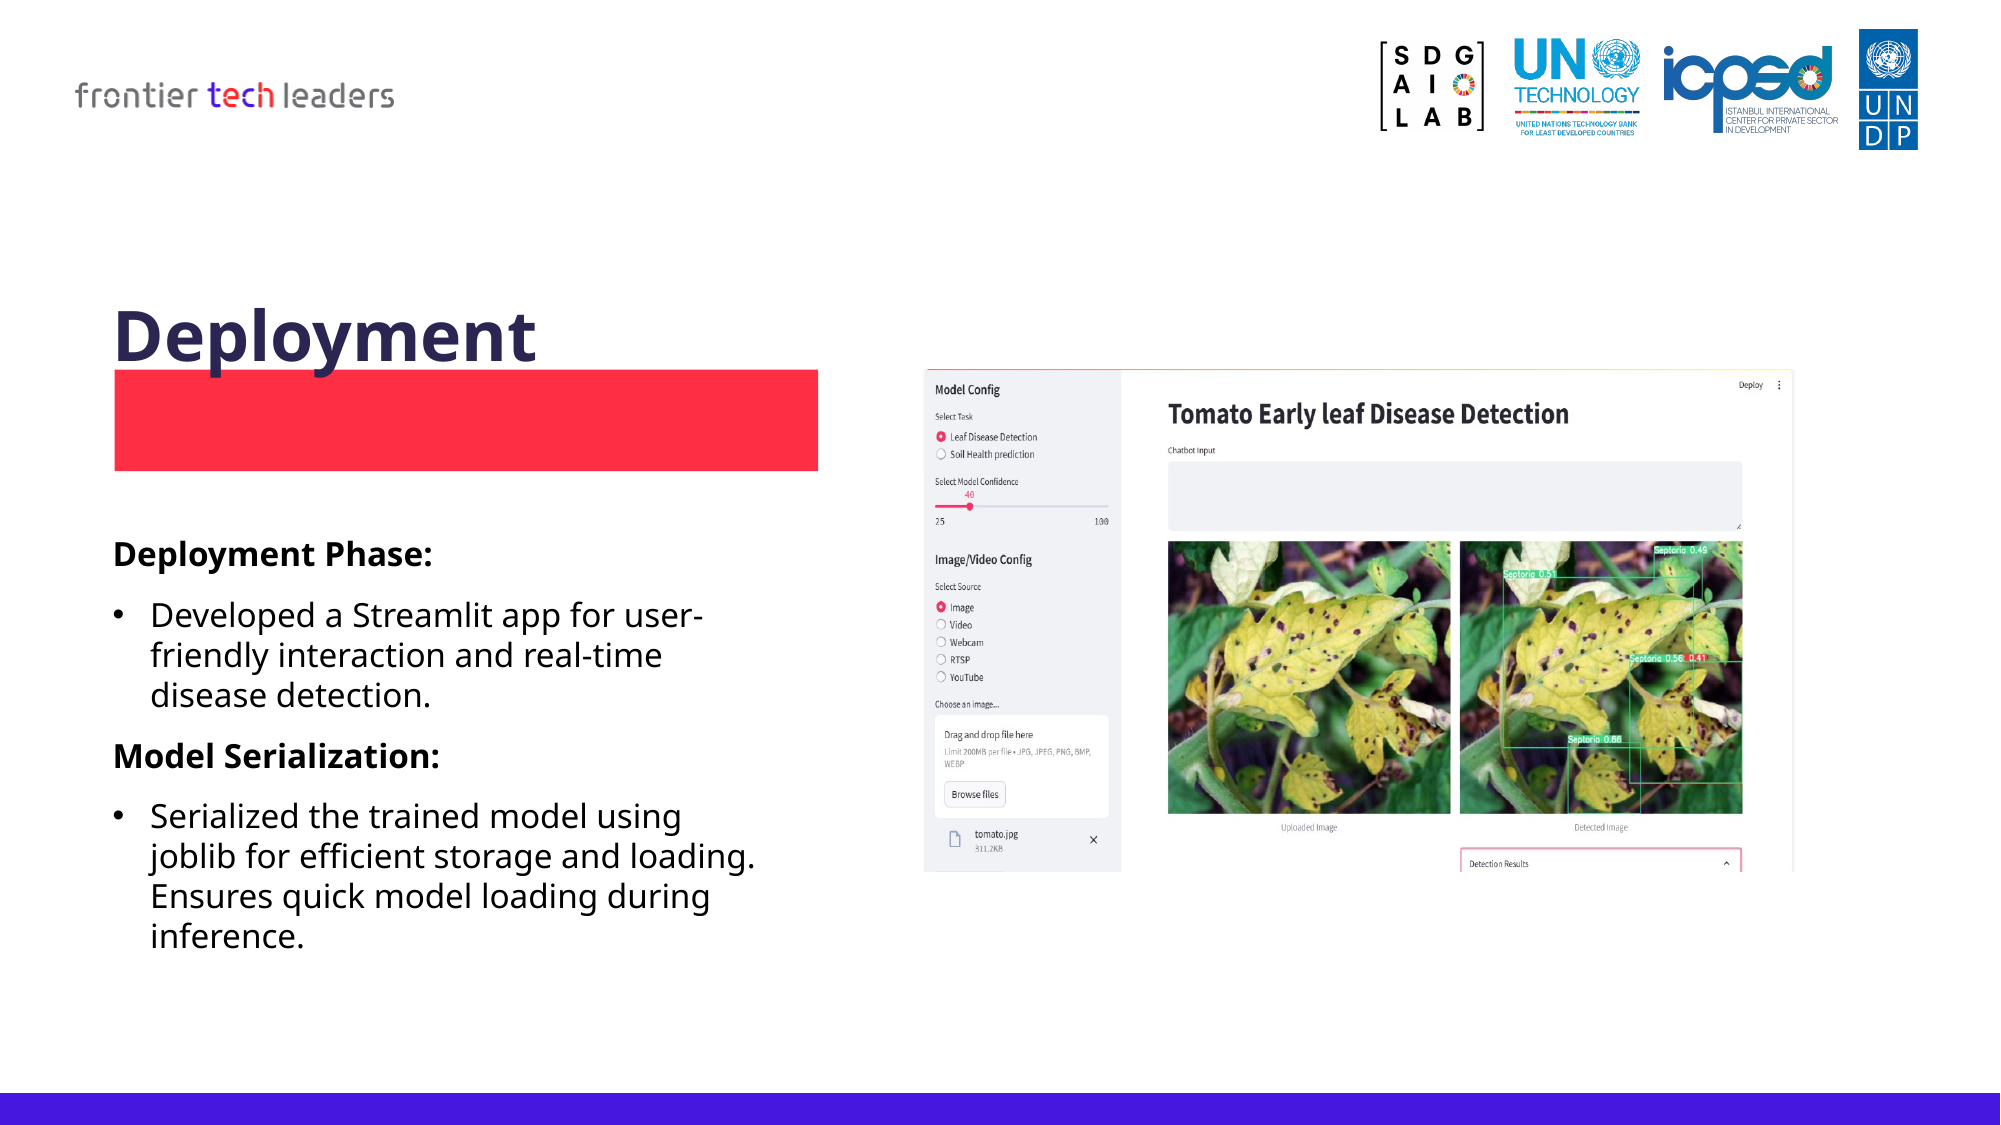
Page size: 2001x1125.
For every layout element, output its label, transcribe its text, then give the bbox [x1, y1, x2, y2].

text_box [1377, 29, 1918, 150]
list Deployment Phase: Developed a Streamlit app for user-friendly interaction and real-time disease detection. Model Serialization: Serialized the trained model using joblib for efficient storage and loading. Ensures quick model loading during inference. ​ [104, 483, 769, 1006]
picture [75, 82, 394, 108]
picture [922, 369, 1795, 872]
text_box [114, 411, 819, 472]
text_box [0, 1093, 2000, 1125]
title Deployment [104, 266, 1378, 411]
